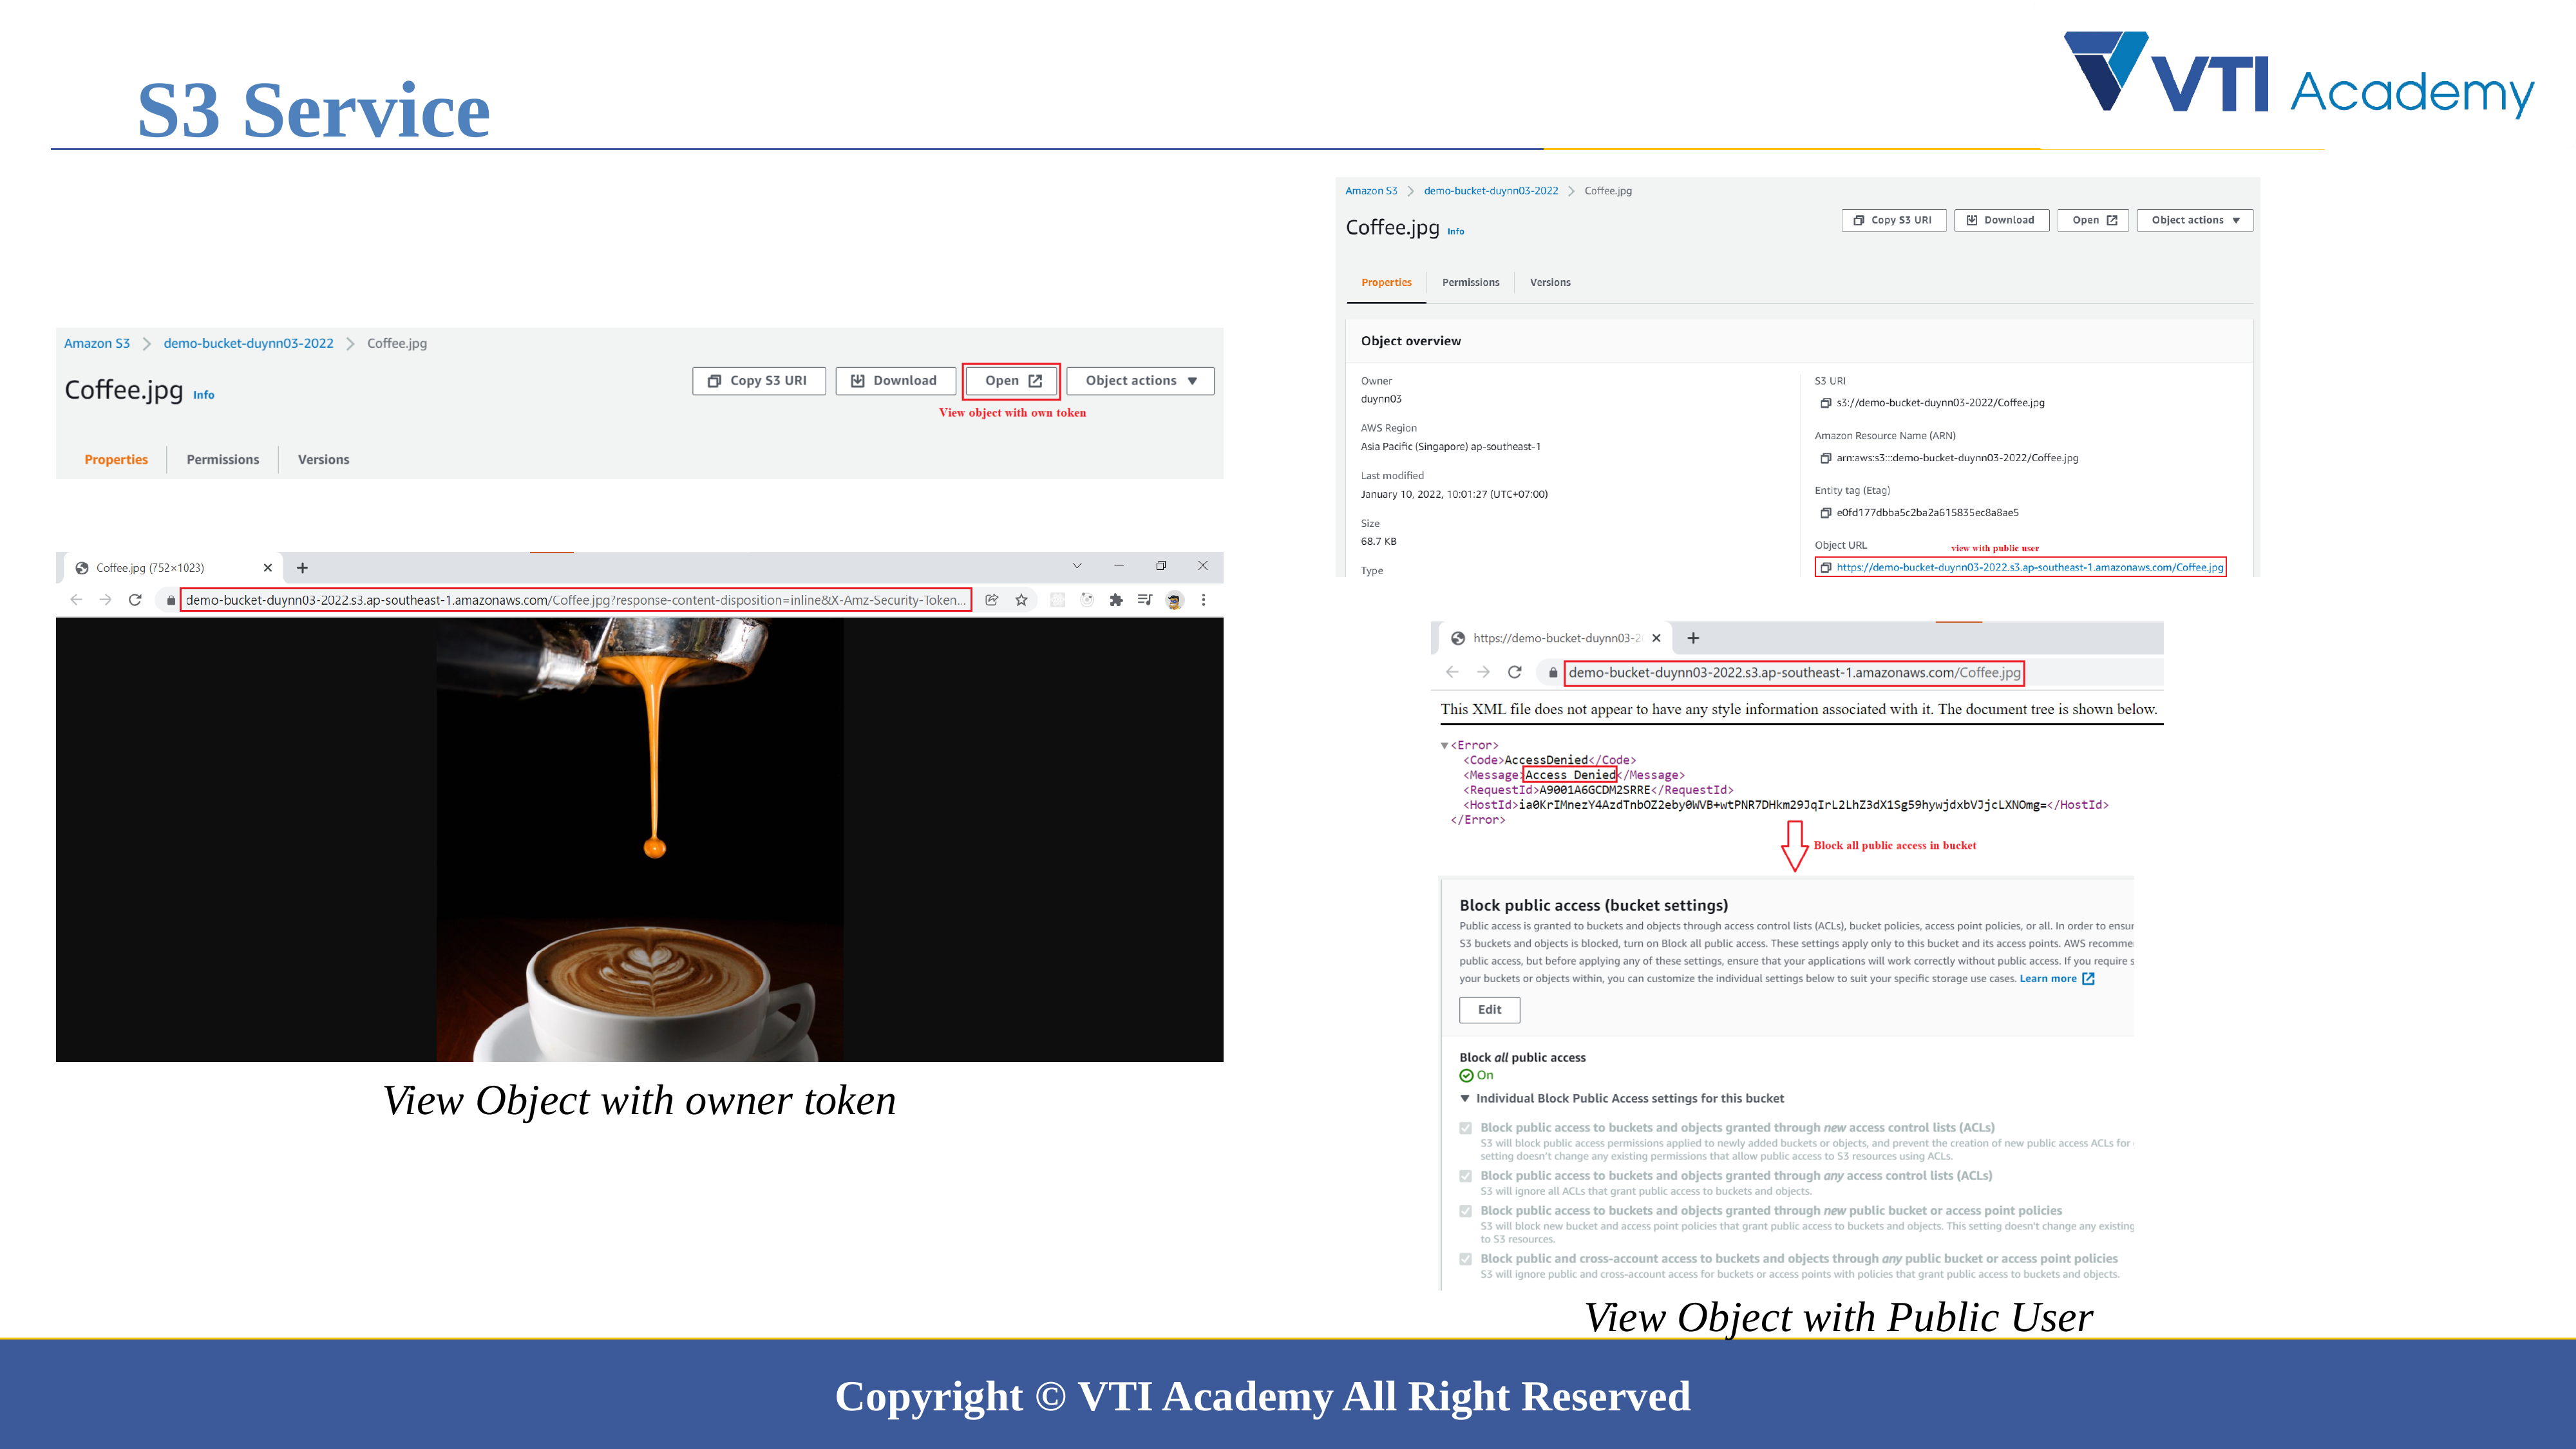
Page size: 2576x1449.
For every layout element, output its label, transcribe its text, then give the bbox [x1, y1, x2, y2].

picture [56, 552, 1224, 1063]
picture [2034, 0, 2576, 149]
picture [56, 328, 1224, 479]
text_box S3 Service [126, 60, 640, 149]
text_box View Object with owner token [346, 1069, 934, 1128]
picture [1431, 621, 2165, 1291]
picture [1335, 177, 2260, 577]
text_box View Object with Public User [1553, 1296, 2126, 1345]
